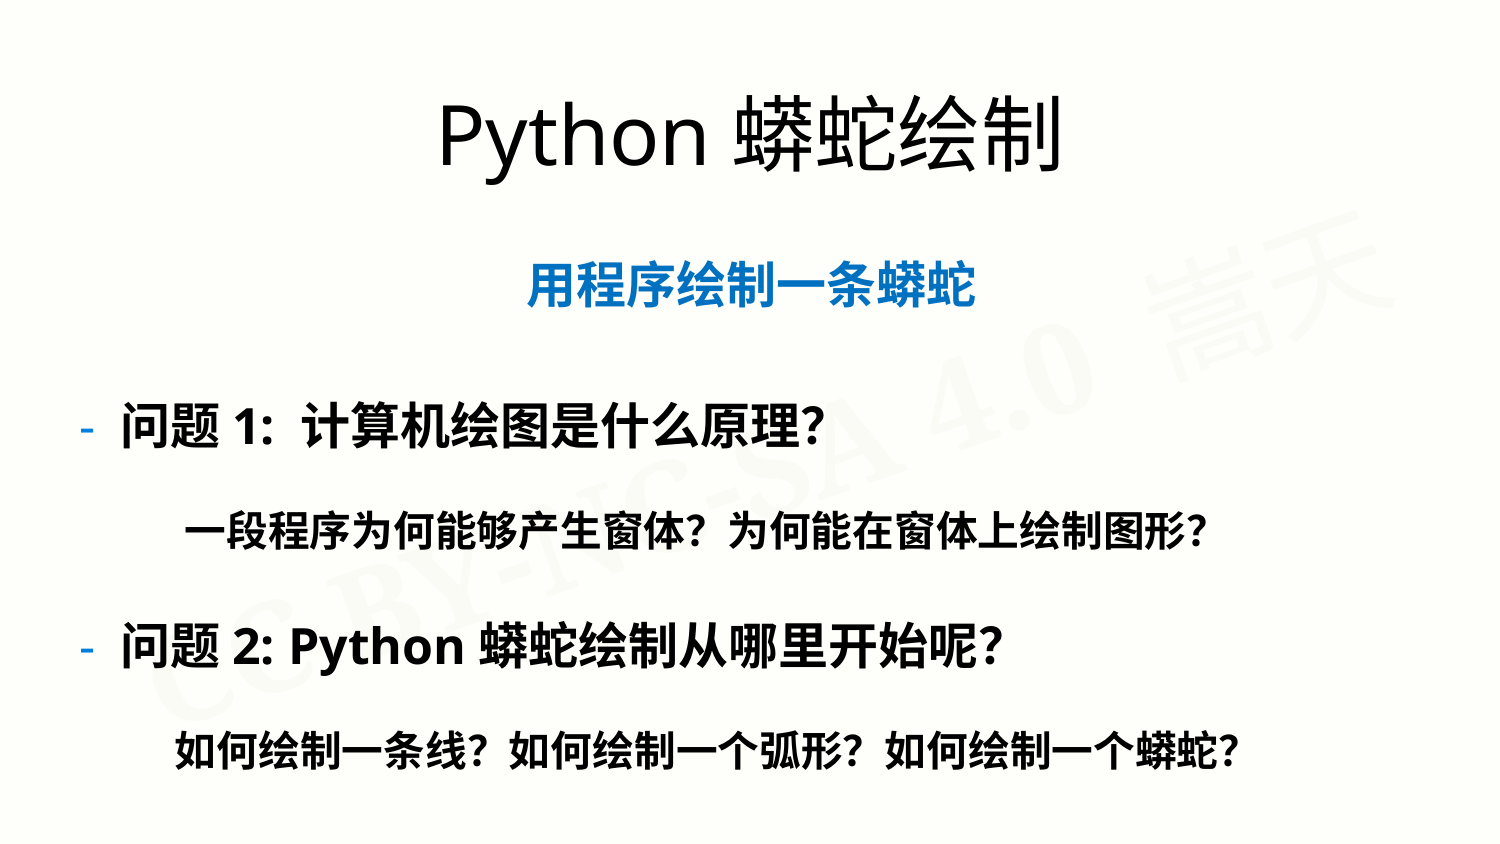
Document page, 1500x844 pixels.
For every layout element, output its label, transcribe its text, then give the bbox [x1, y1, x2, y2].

text_box - 问题1: 计算机绘图是什么原理？ 一段程序为何能够产生窗体？为何能在窗体上绘制图形？ - 问题2: Python蟒蛇绘制从哪里开始呢？ 如何绘制一条线？如何绘制一个弧形？如何绘制一个蟒蛇？ [64, 327, 1471, 783]
text_box Python蟒蛇绘制 [0, 79, 1500, 211]
text_box 用程序绘制一条蟒蛇 [1, 215, 1500, 321]
